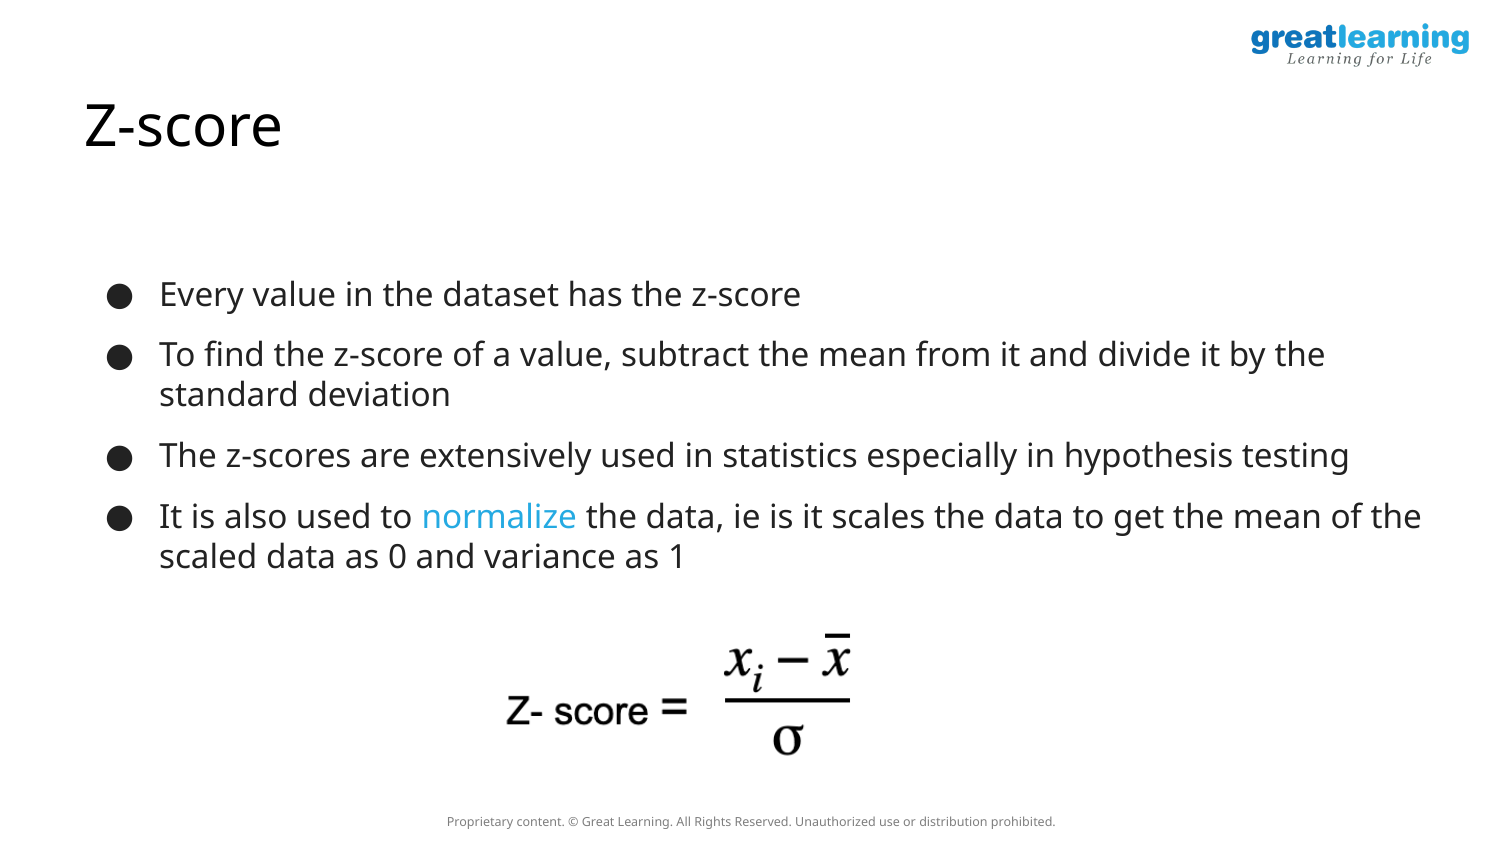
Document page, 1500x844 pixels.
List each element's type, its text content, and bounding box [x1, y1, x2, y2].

picture [1251, 23, 1469, 67]
title Z-score [69, 72, 1175, 167]
picture [496, 616, 900, 790]
text_box Every value in the dataset has the z-score To find the z-score of a value, subtract the mean from it and divide it by the standard deviation The z-scores are extensively used in statistics especially in hypothesis testing It is also used to normalize the data, ie is it scales the data to get the mean of the scaled data as 0 and variance as 1 [69, 257, 1447, 609]
